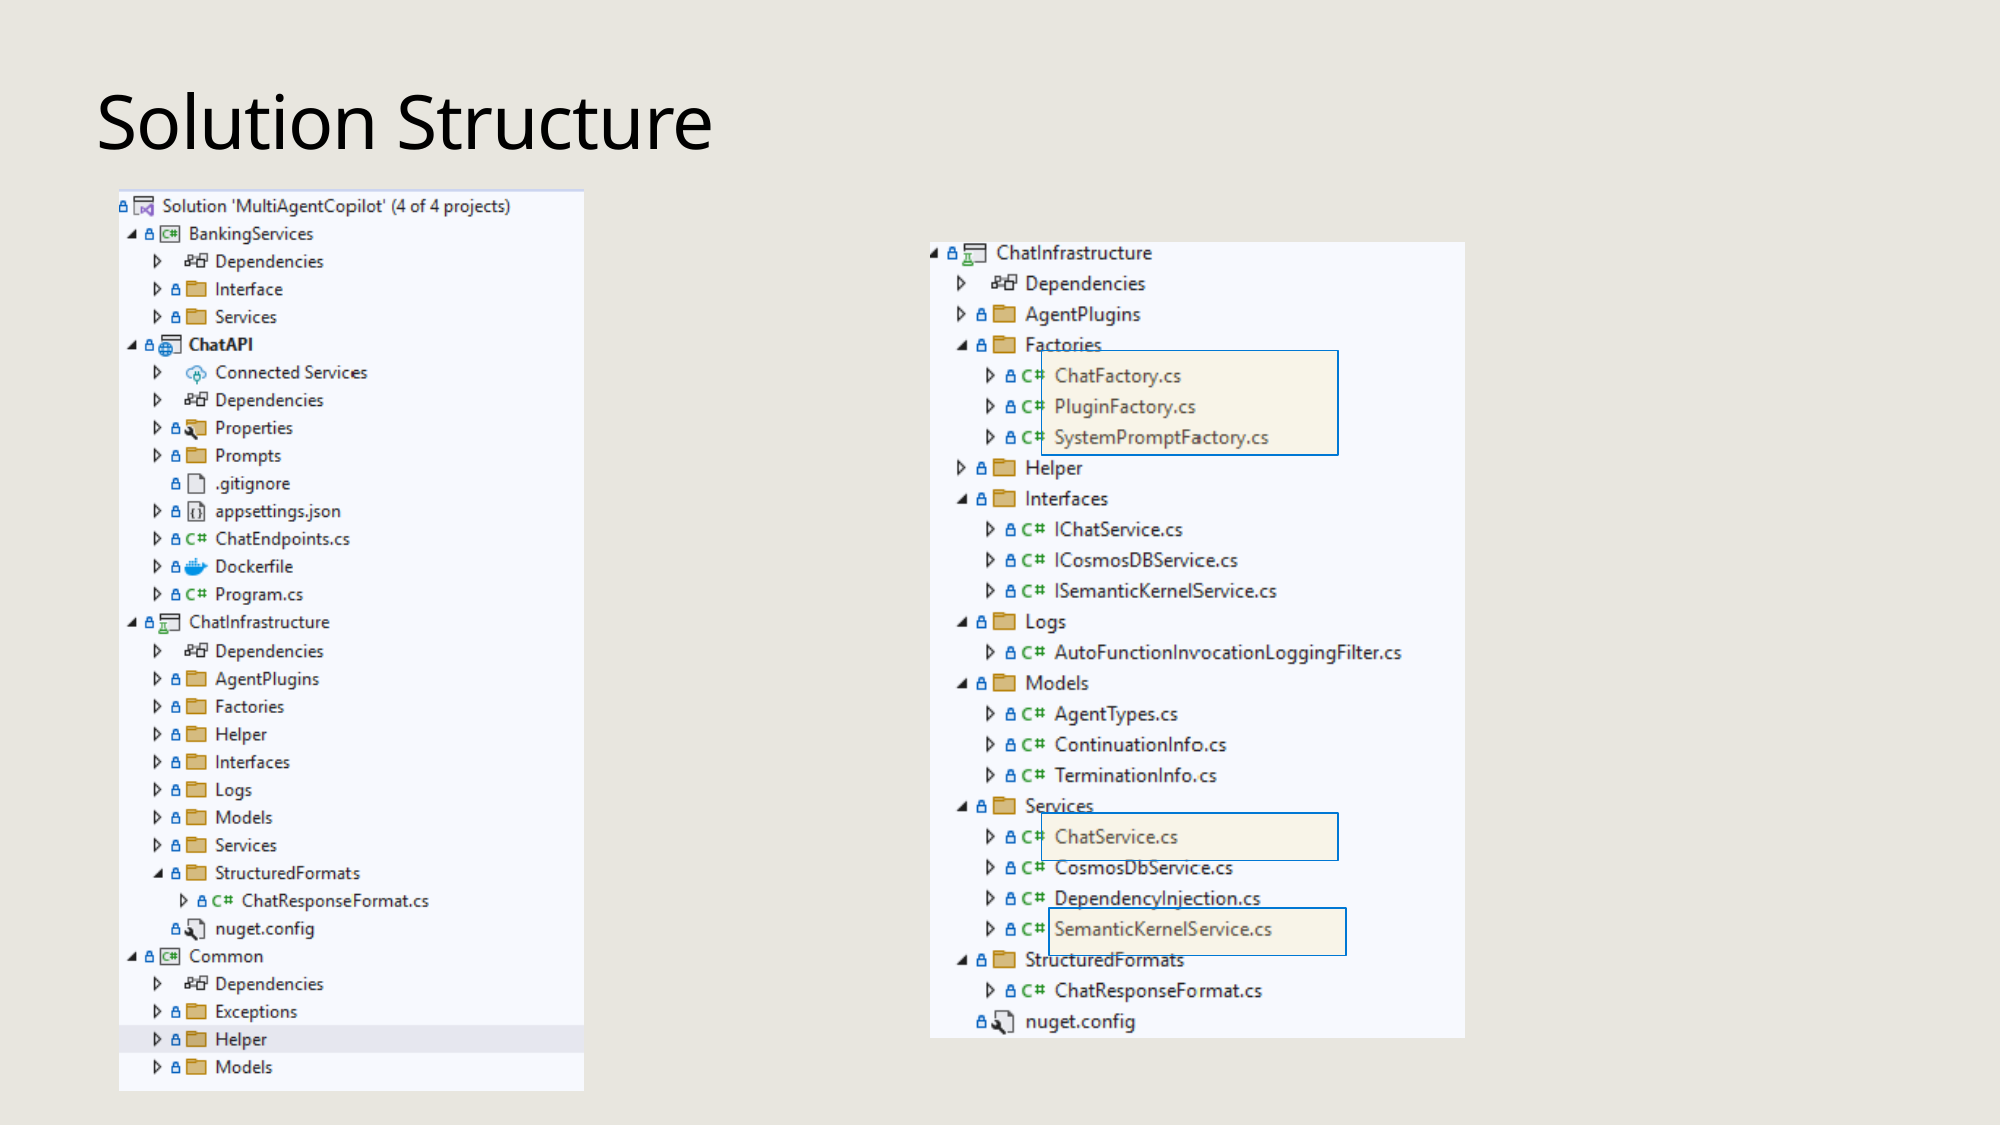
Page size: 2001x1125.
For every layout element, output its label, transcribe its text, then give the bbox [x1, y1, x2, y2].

title Solution Structure [96, 75, 1904, 166]
picture [930, 241, 1465, 1039]
picture [119, 189, 584, 1091]
